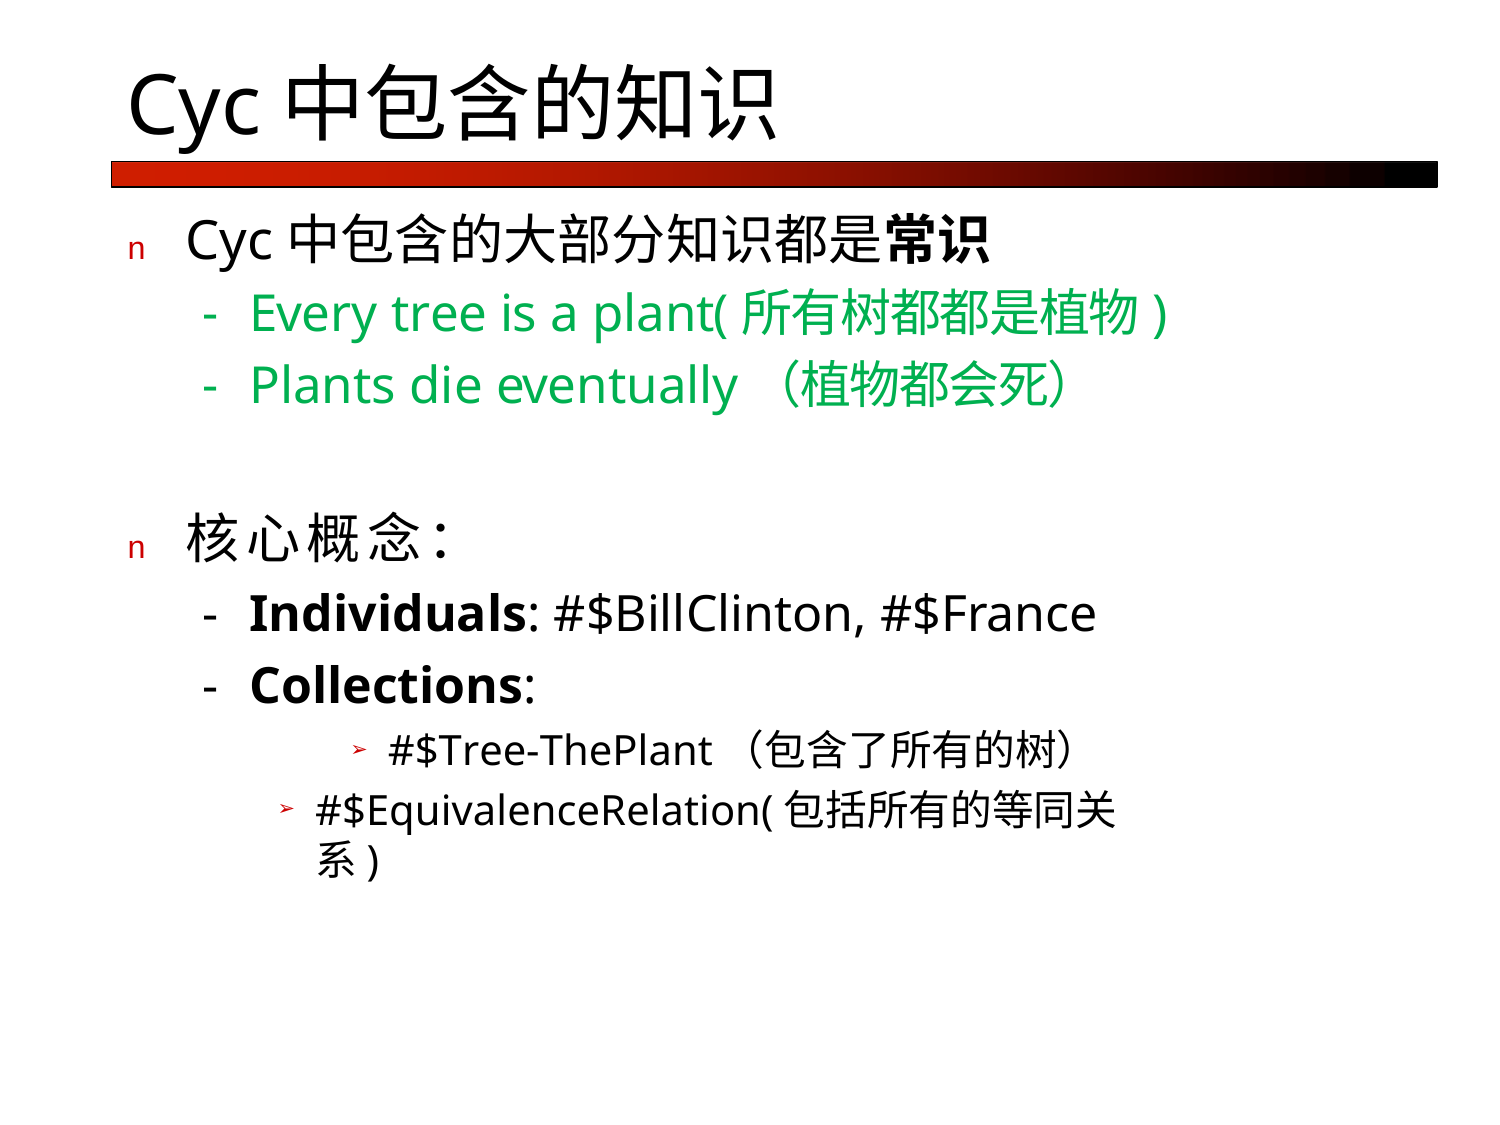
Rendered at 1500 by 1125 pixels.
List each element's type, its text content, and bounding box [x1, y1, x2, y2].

text_box [111, 161, 1437, 188]
title Cyc中包含的知识 [124, 51, 1376, 154]
text_box n Cyc中包含的大部分知识都是常识 Every tree is a plant(所有树都都是植物) Plants die eventually（植物都会死） n 核心概念： Individuals: #$BillClinton, #$France Collections: #$Tree-ThePlant（包含了所有的树） #$EquivalenceRelation(包括所有的等同关系) [125, 204, 1172, 837]
